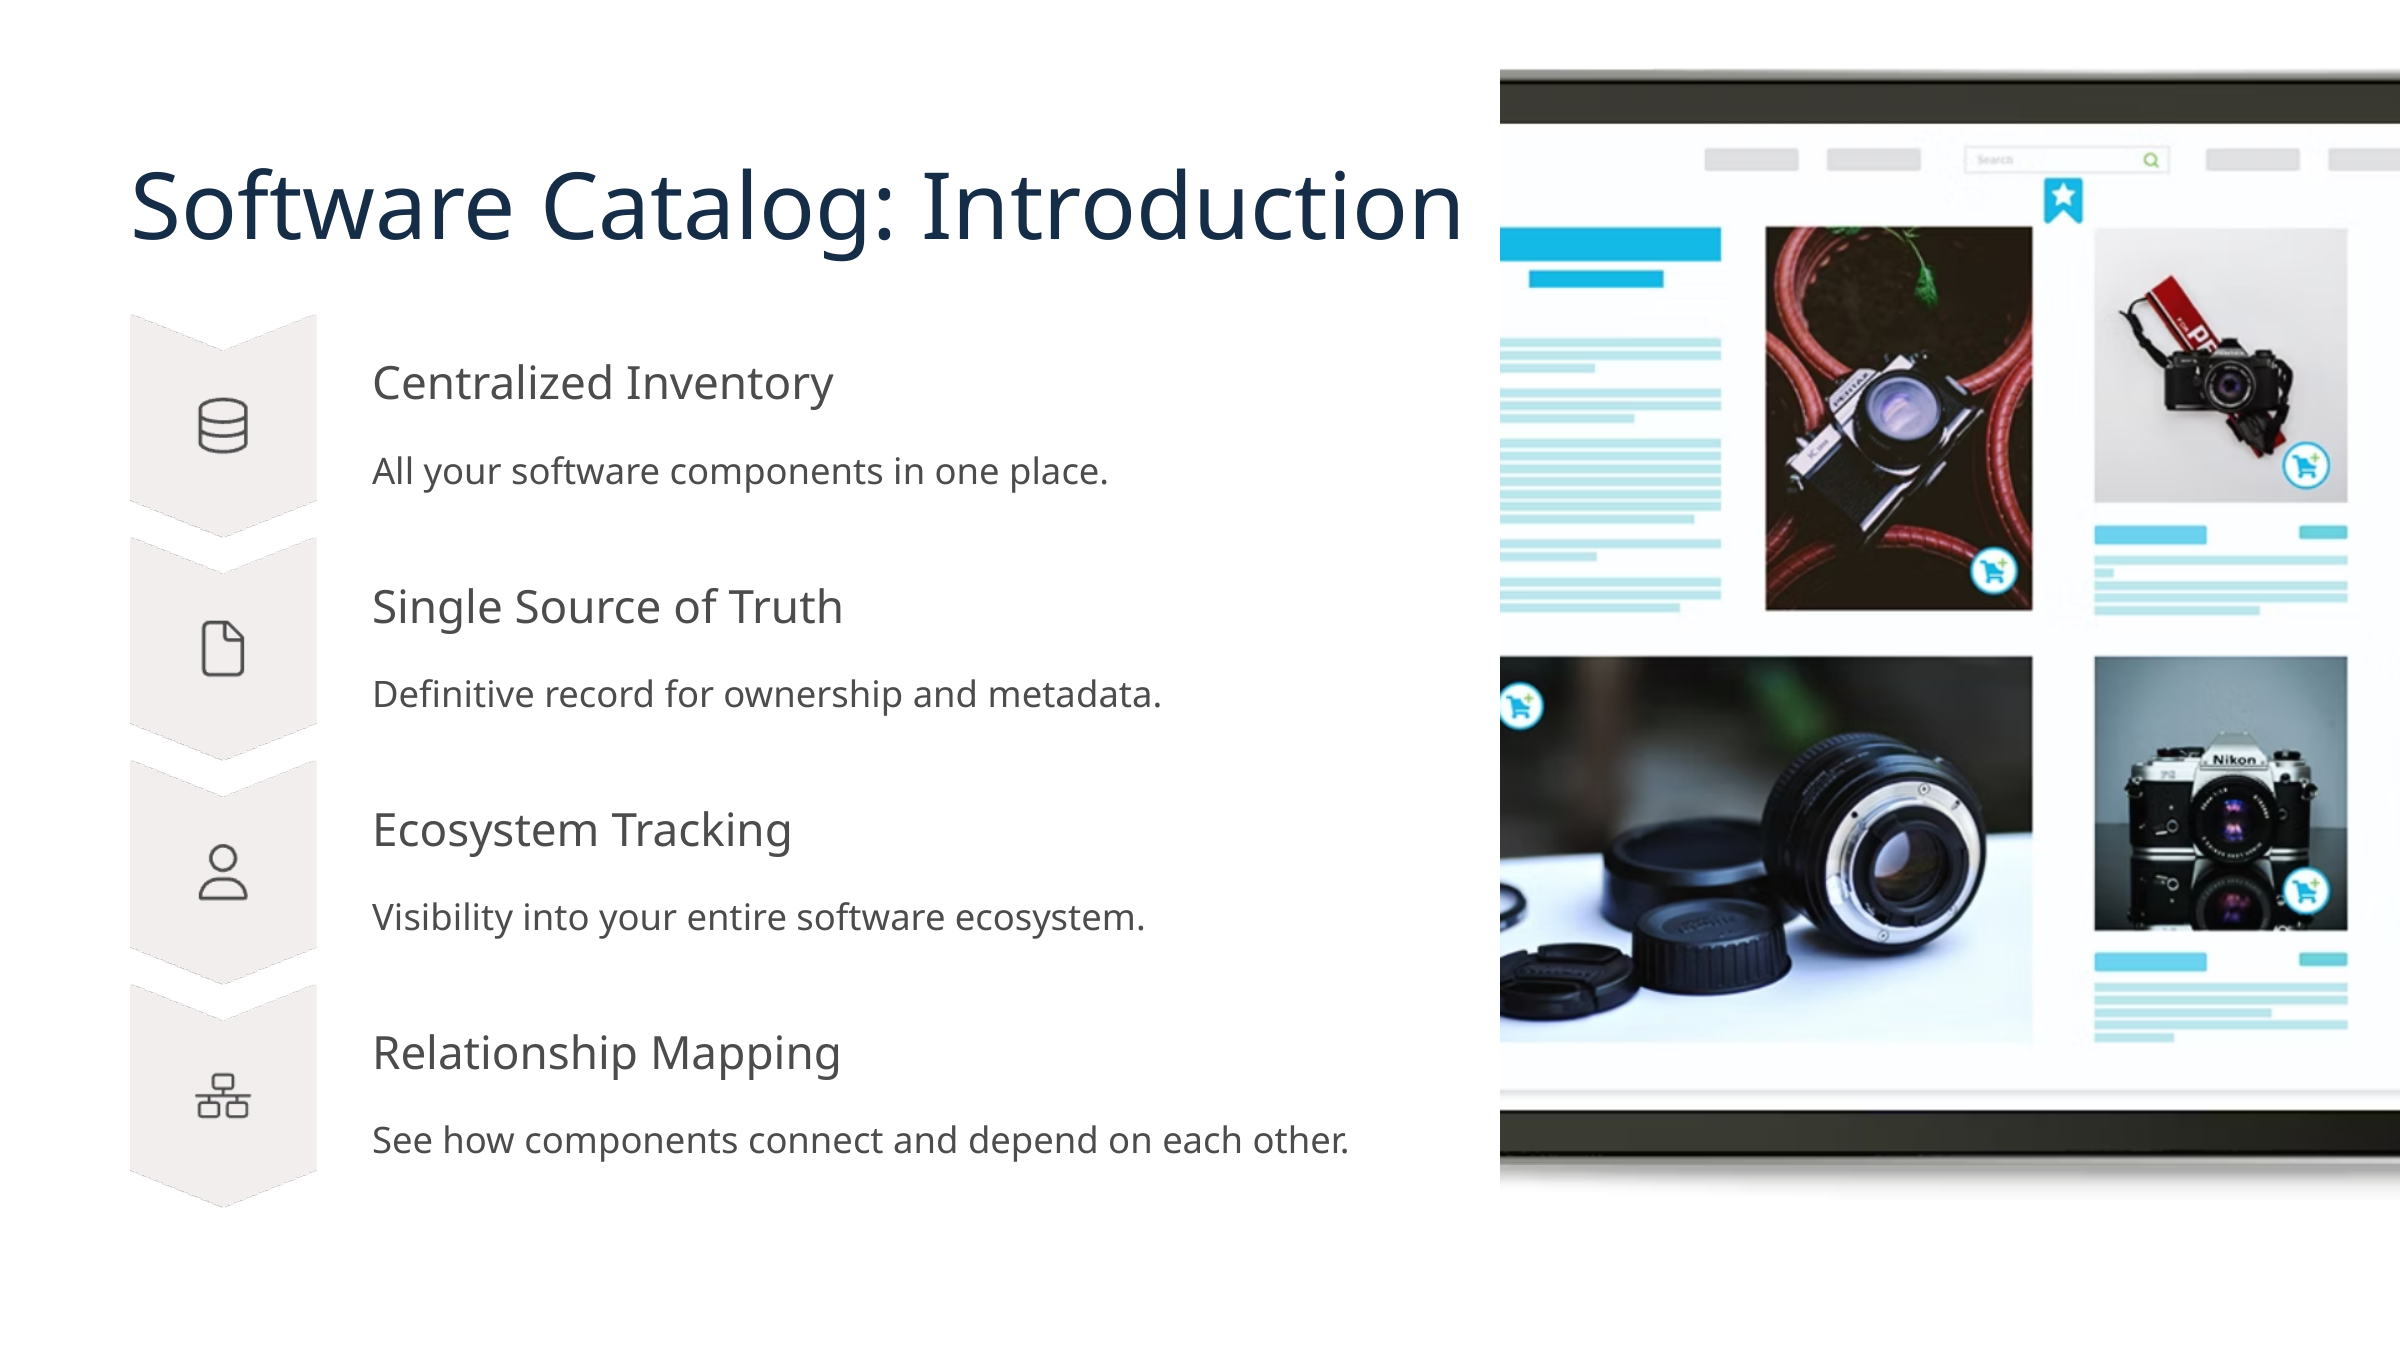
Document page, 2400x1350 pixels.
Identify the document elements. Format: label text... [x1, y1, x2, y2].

text_box Single Source of Truth [371, 574, 838, 634]
text_box Ecosystem Tracking [371, 798, 838, 857]
text_box Software Catalog: Introduction [130, 142, 1327, 259]
text_box Centralized Inventory [371, 351, 838, 410]
text_box Relationship Mapping [371, 1021, 838, 1080]
text_box Visibility into your entire software ecosystem. [372, 878, 1370, 939]
picture [1499, 0, 2400, 1350]
picture [130, 314, 317, 1208]
text_box See how components connect and depend on each other. [372, 1101, 1370, 1162]
text_box All your software components in one place. [372, 432, 1370, 492]
text_box Definitive record for ownership and metadata. [372, 655, 1370, 715]
